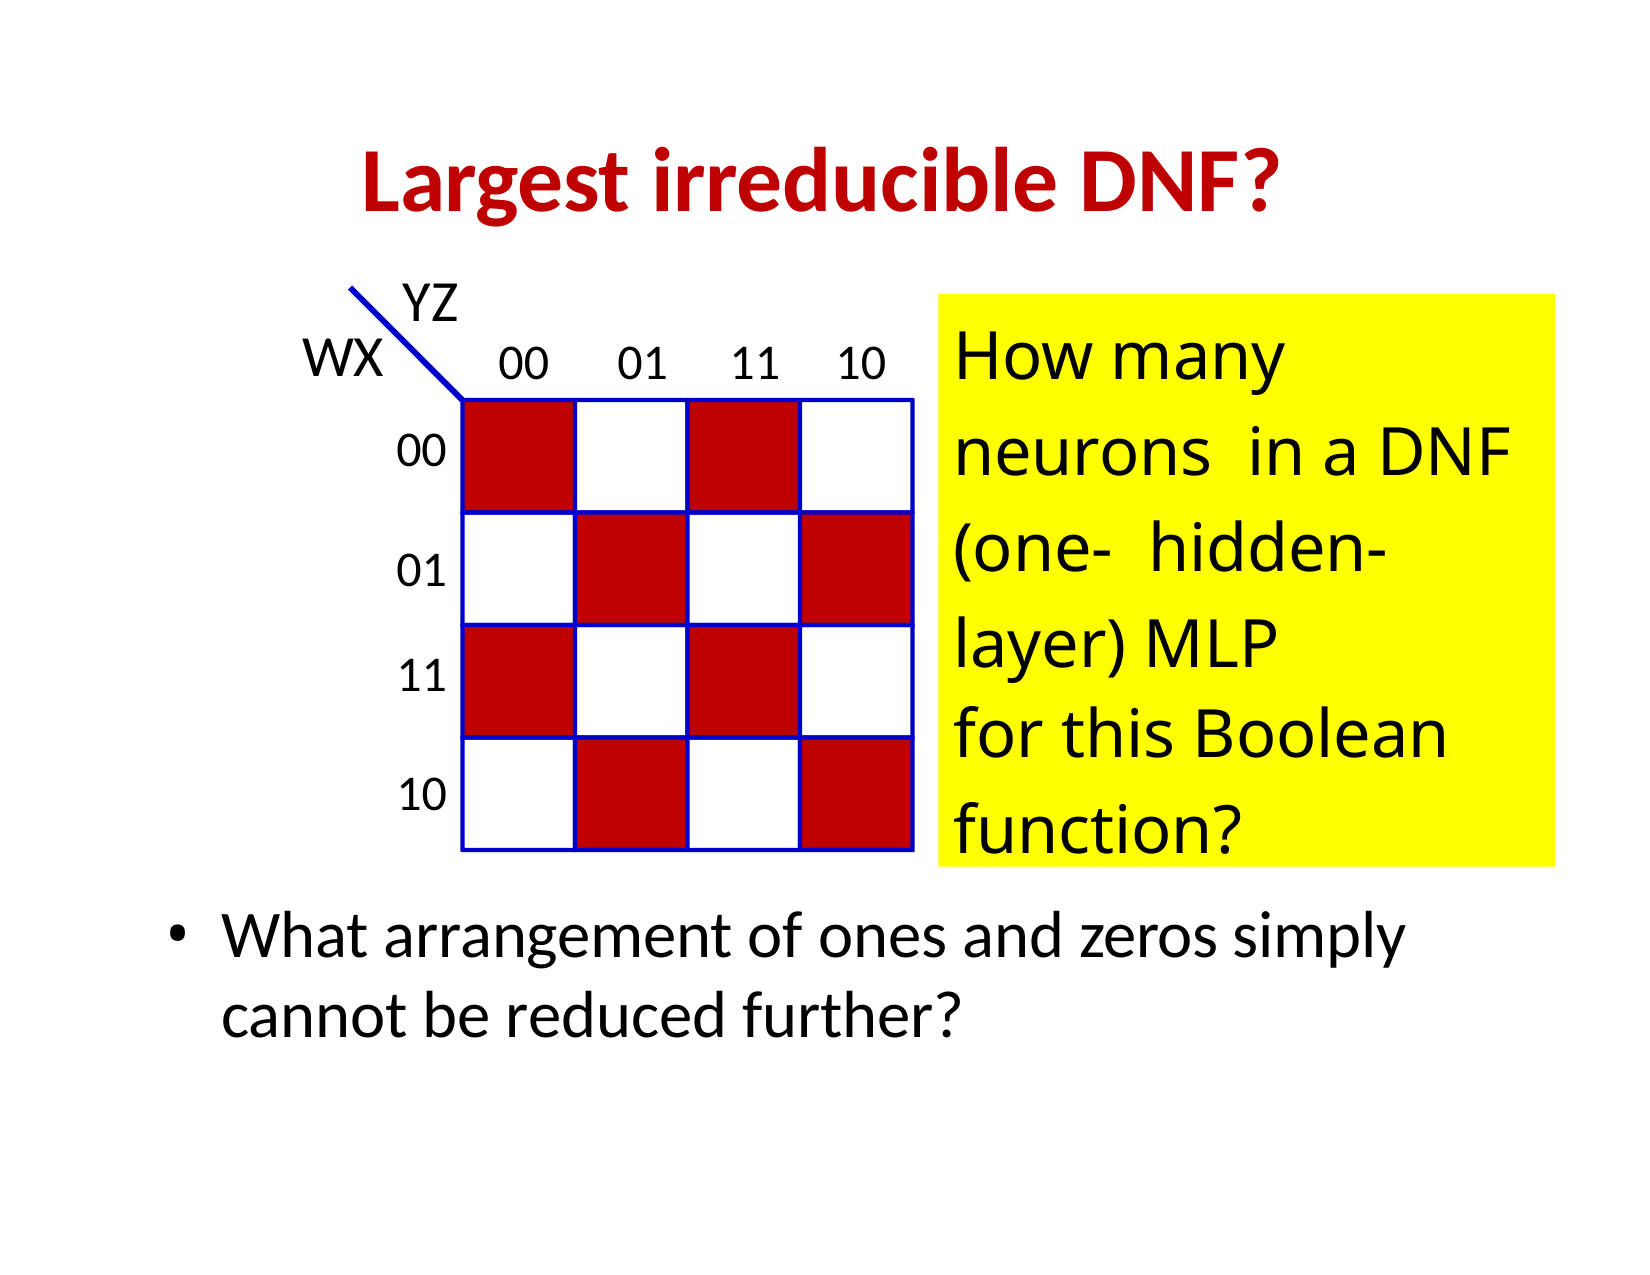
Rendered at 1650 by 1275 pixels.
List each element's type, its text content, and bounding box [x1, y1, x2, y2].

title Largest irreducible DNF? [359, 118, 1291, 334]
text_box How many neurons in a DNF (one- hidden-layer) MLP for this Boolean function? [938, 293, 1556, 867]
text_box • [162, 894, 191, 971]
text_box What arrangement of ones and zeros simply cannot be reduced further? [219, 905, 1418, 1051]
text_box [347, 285, 915, 853]
text_box YZ WX 00 [300, 276, 461, 476]
